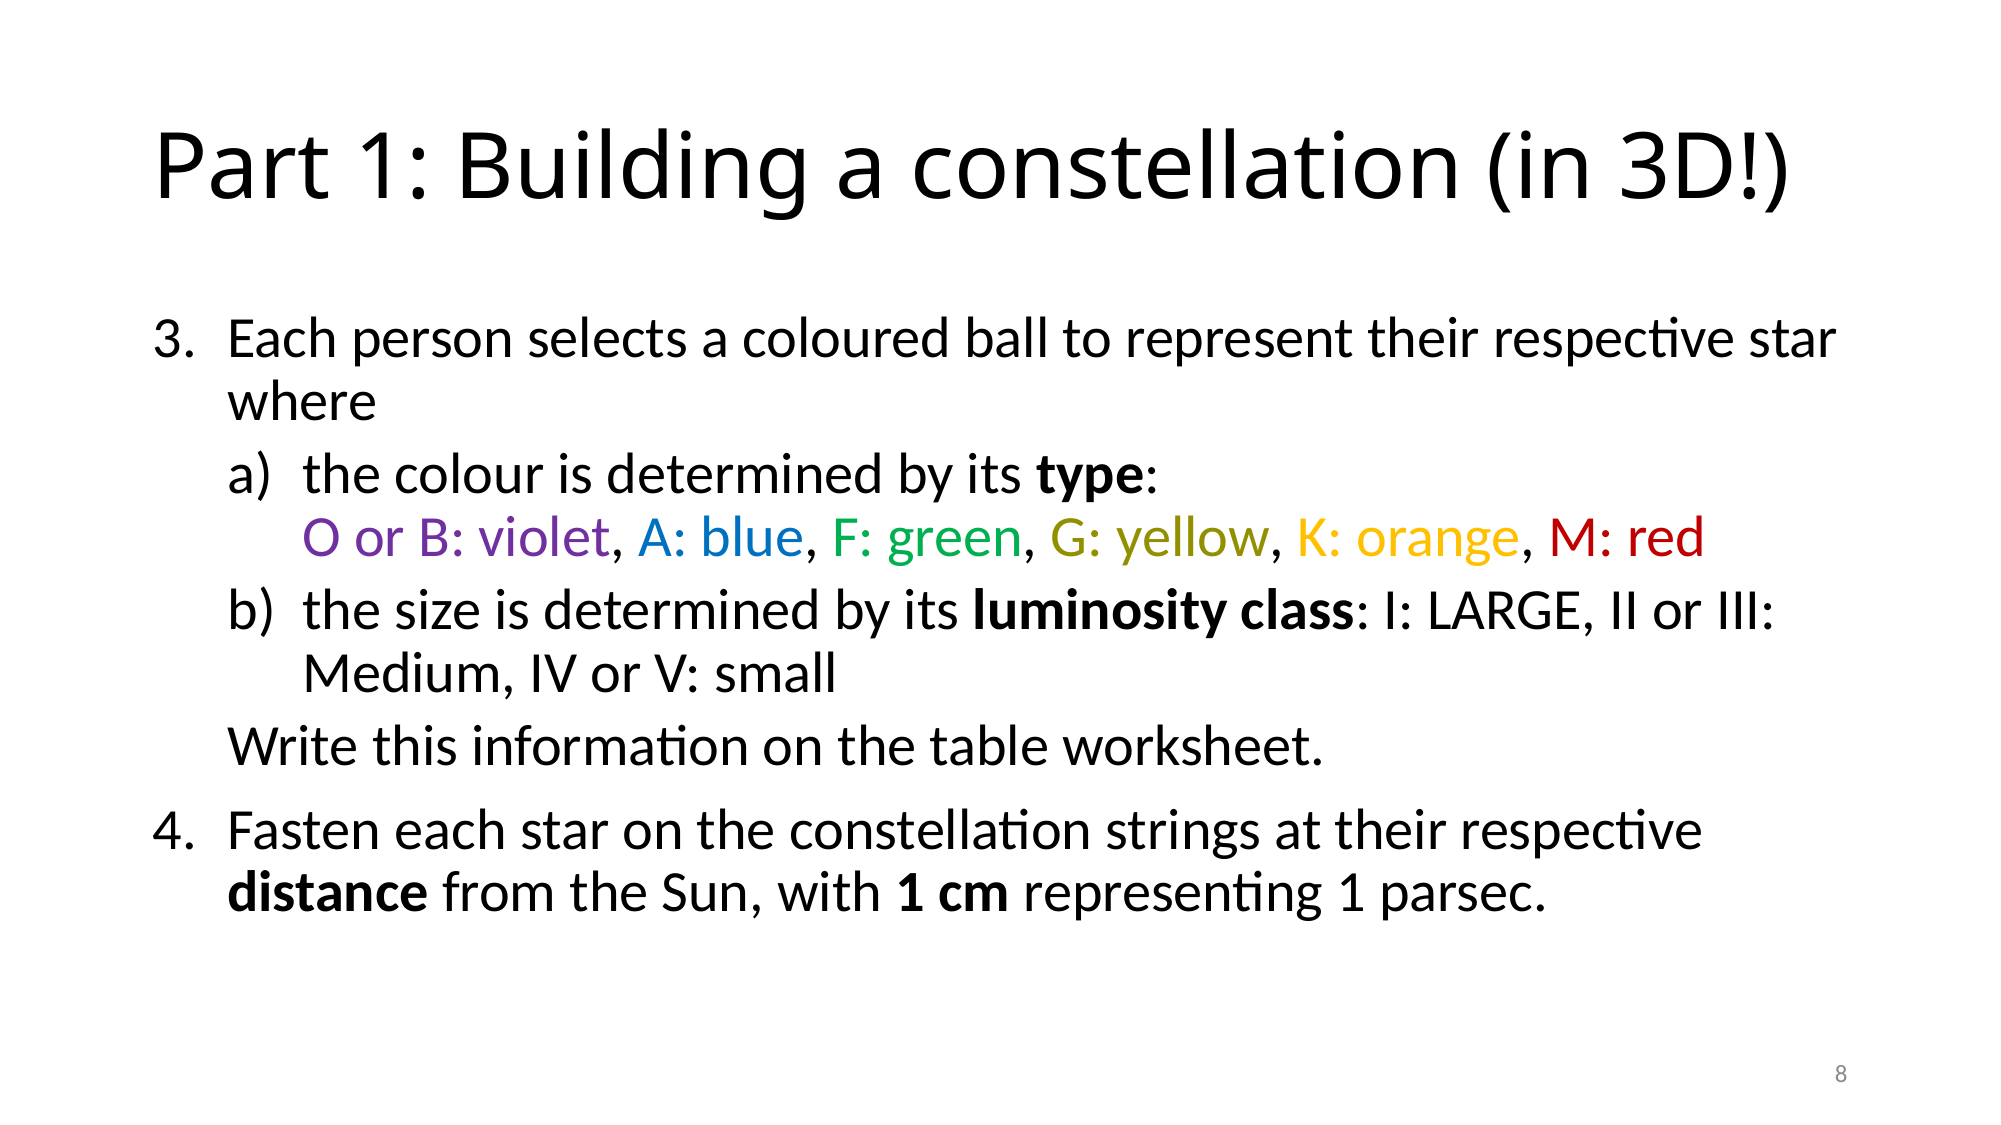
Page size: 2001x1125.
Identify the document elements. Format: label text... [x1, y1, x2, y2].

title Part 1: Building a constellation (in 3D!) [137, 59, 1863, 278]
slide_number 7 [1412, 1042, 1863, 1103]
list Each person selects a coloured ball to represent their respective star where the colour is determined by its type: O or B: violet, A: blue, F: green, G: yellow, K: orange, M: red the size is determined by its luminosity class: I: LARGE, II or III: Medium, IV or V: small Write this information on the table worksheet. Fasten each star on the constellation strings at their respective distance from the Sun, with 1 cm representing 1 parsec. [137, 299, 1863, 1014]
